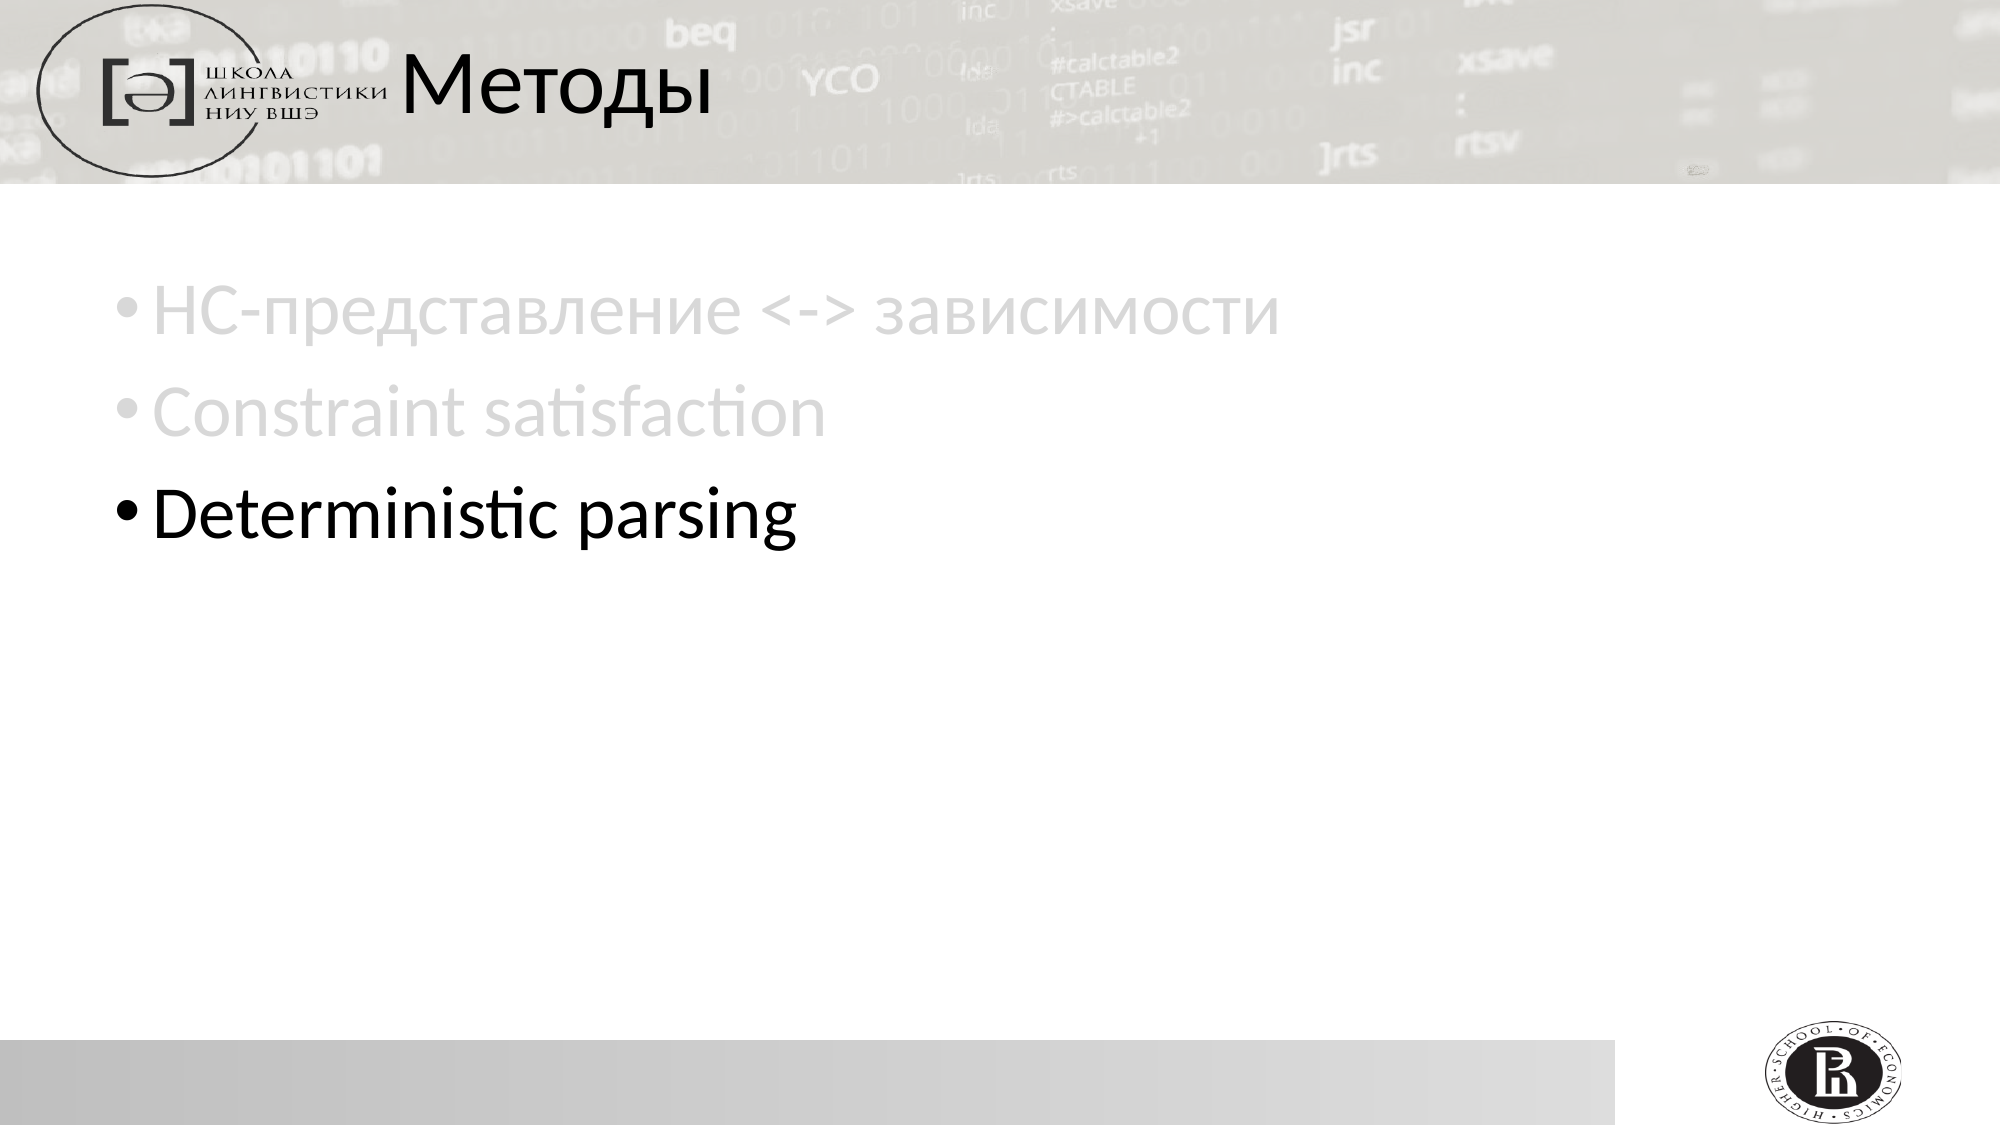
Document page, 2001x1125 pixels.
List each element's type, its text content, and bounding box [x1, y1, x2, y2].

picture [1765, 1021, 1902, 1125]
list НС-представление <-> зависимости Constraint satisfaction Deterministic parsing [99, 262, 1900, 1005]
picture [31, 0, 387, 181]
title Методы [384, 0, 1982, 180]
